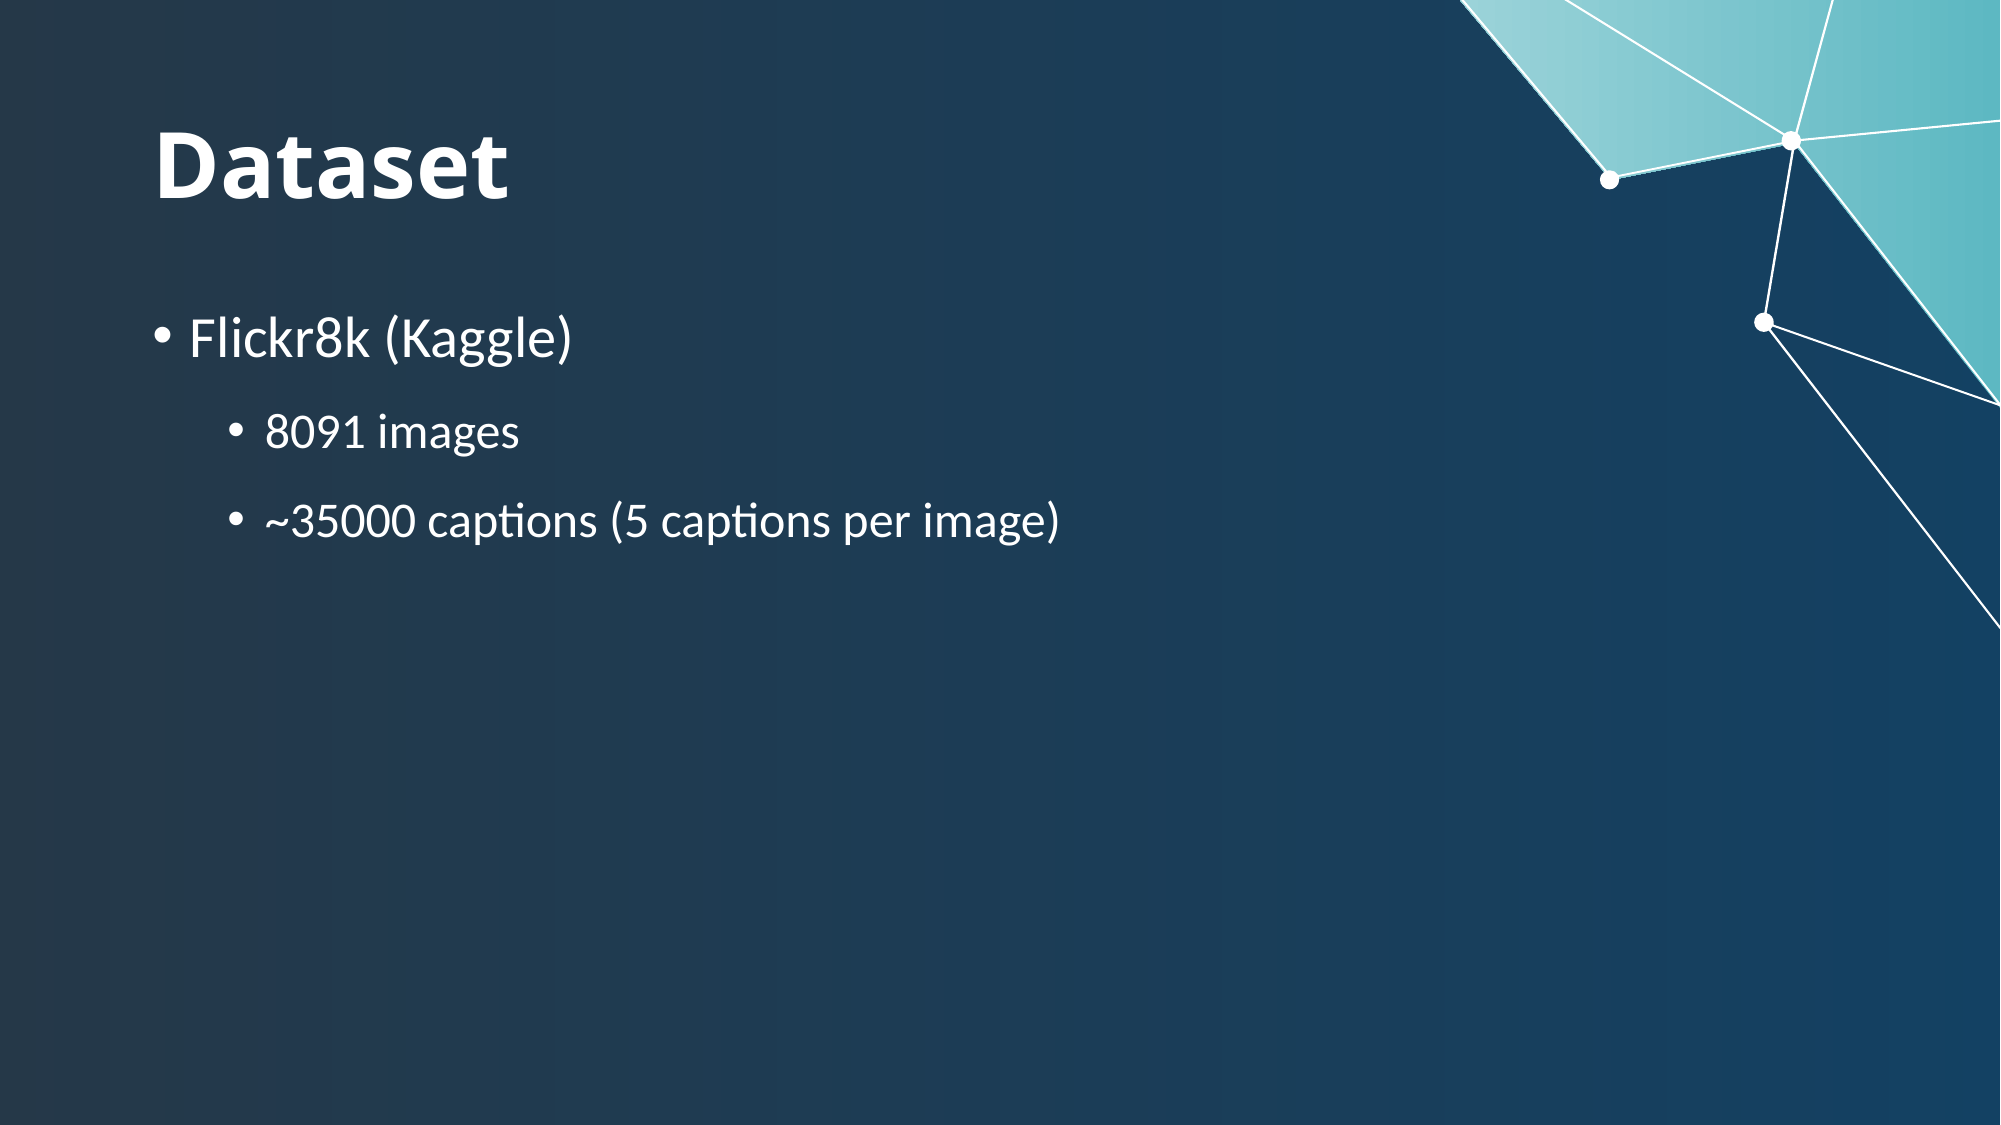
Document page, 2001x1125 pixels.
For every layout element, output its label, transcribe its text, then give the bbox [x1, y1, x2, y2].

list Flickr8k (Kaggle) 8091 images ~35000 captions (5 captions per image) [137, 299, 1863, 1014]
title Dataset [137, 59, 1863, 278]
